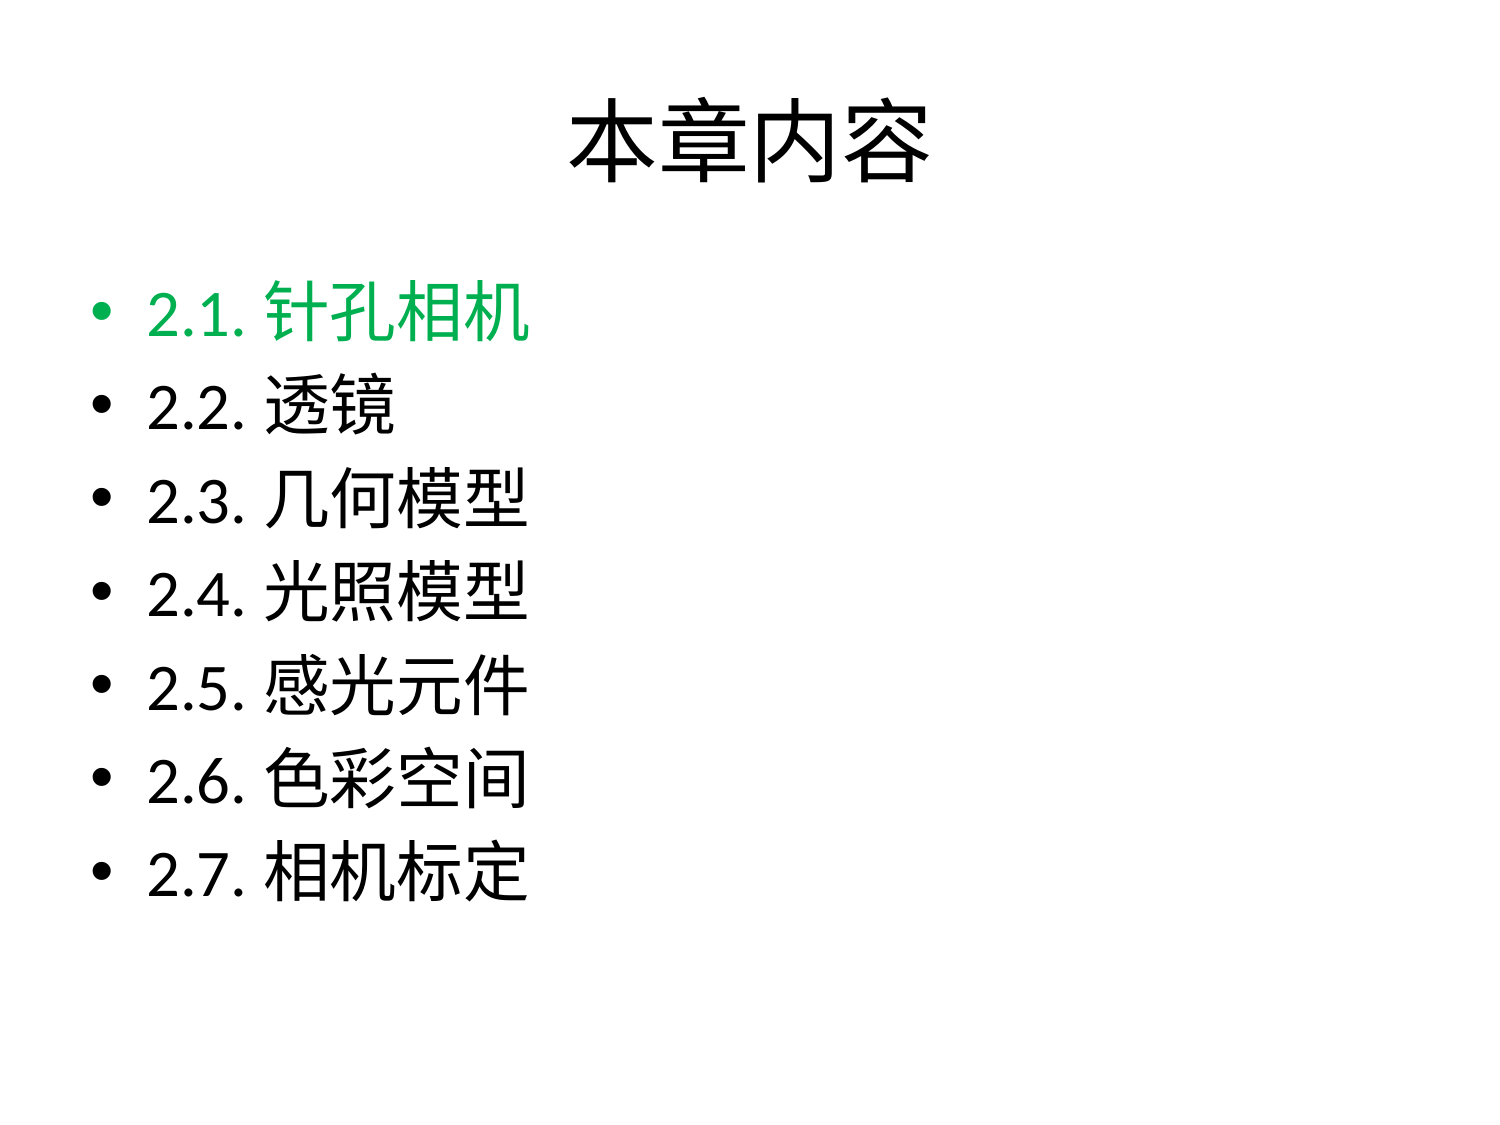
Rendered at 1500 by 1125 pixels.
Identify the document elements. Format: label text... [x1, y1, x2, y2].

title 本章内容 [75, 45, 1425, 233]
list 2.1.针孔相机 2.2.透镜 2.3.几何模型 2.4.光照模型 2.5.感光元件 2.6.色彩空间 2.7.相机标定 [75, 262, 1425, 1005]
